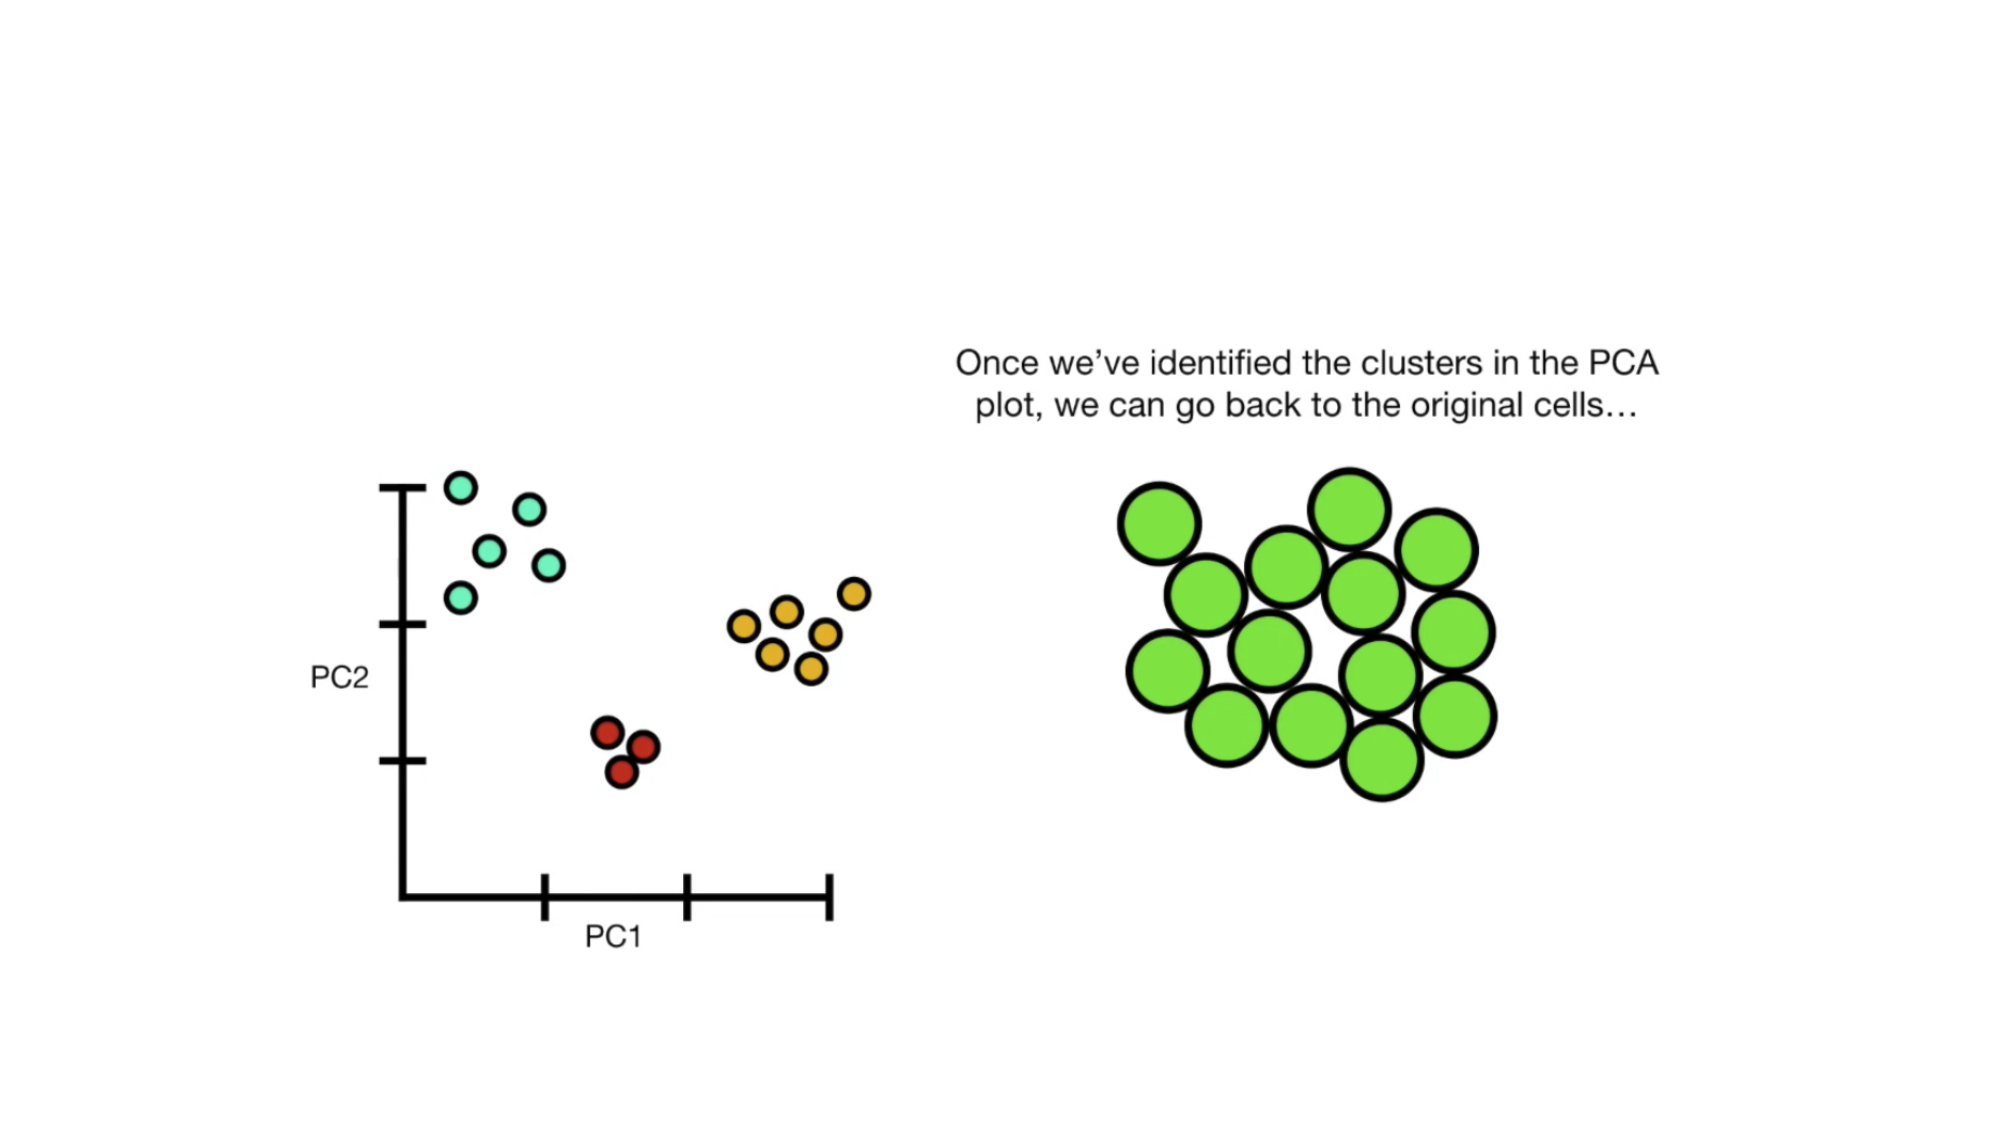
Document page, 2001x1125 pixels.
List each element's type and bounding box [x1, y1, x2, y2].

list [305, 299, 1695, 1014]
